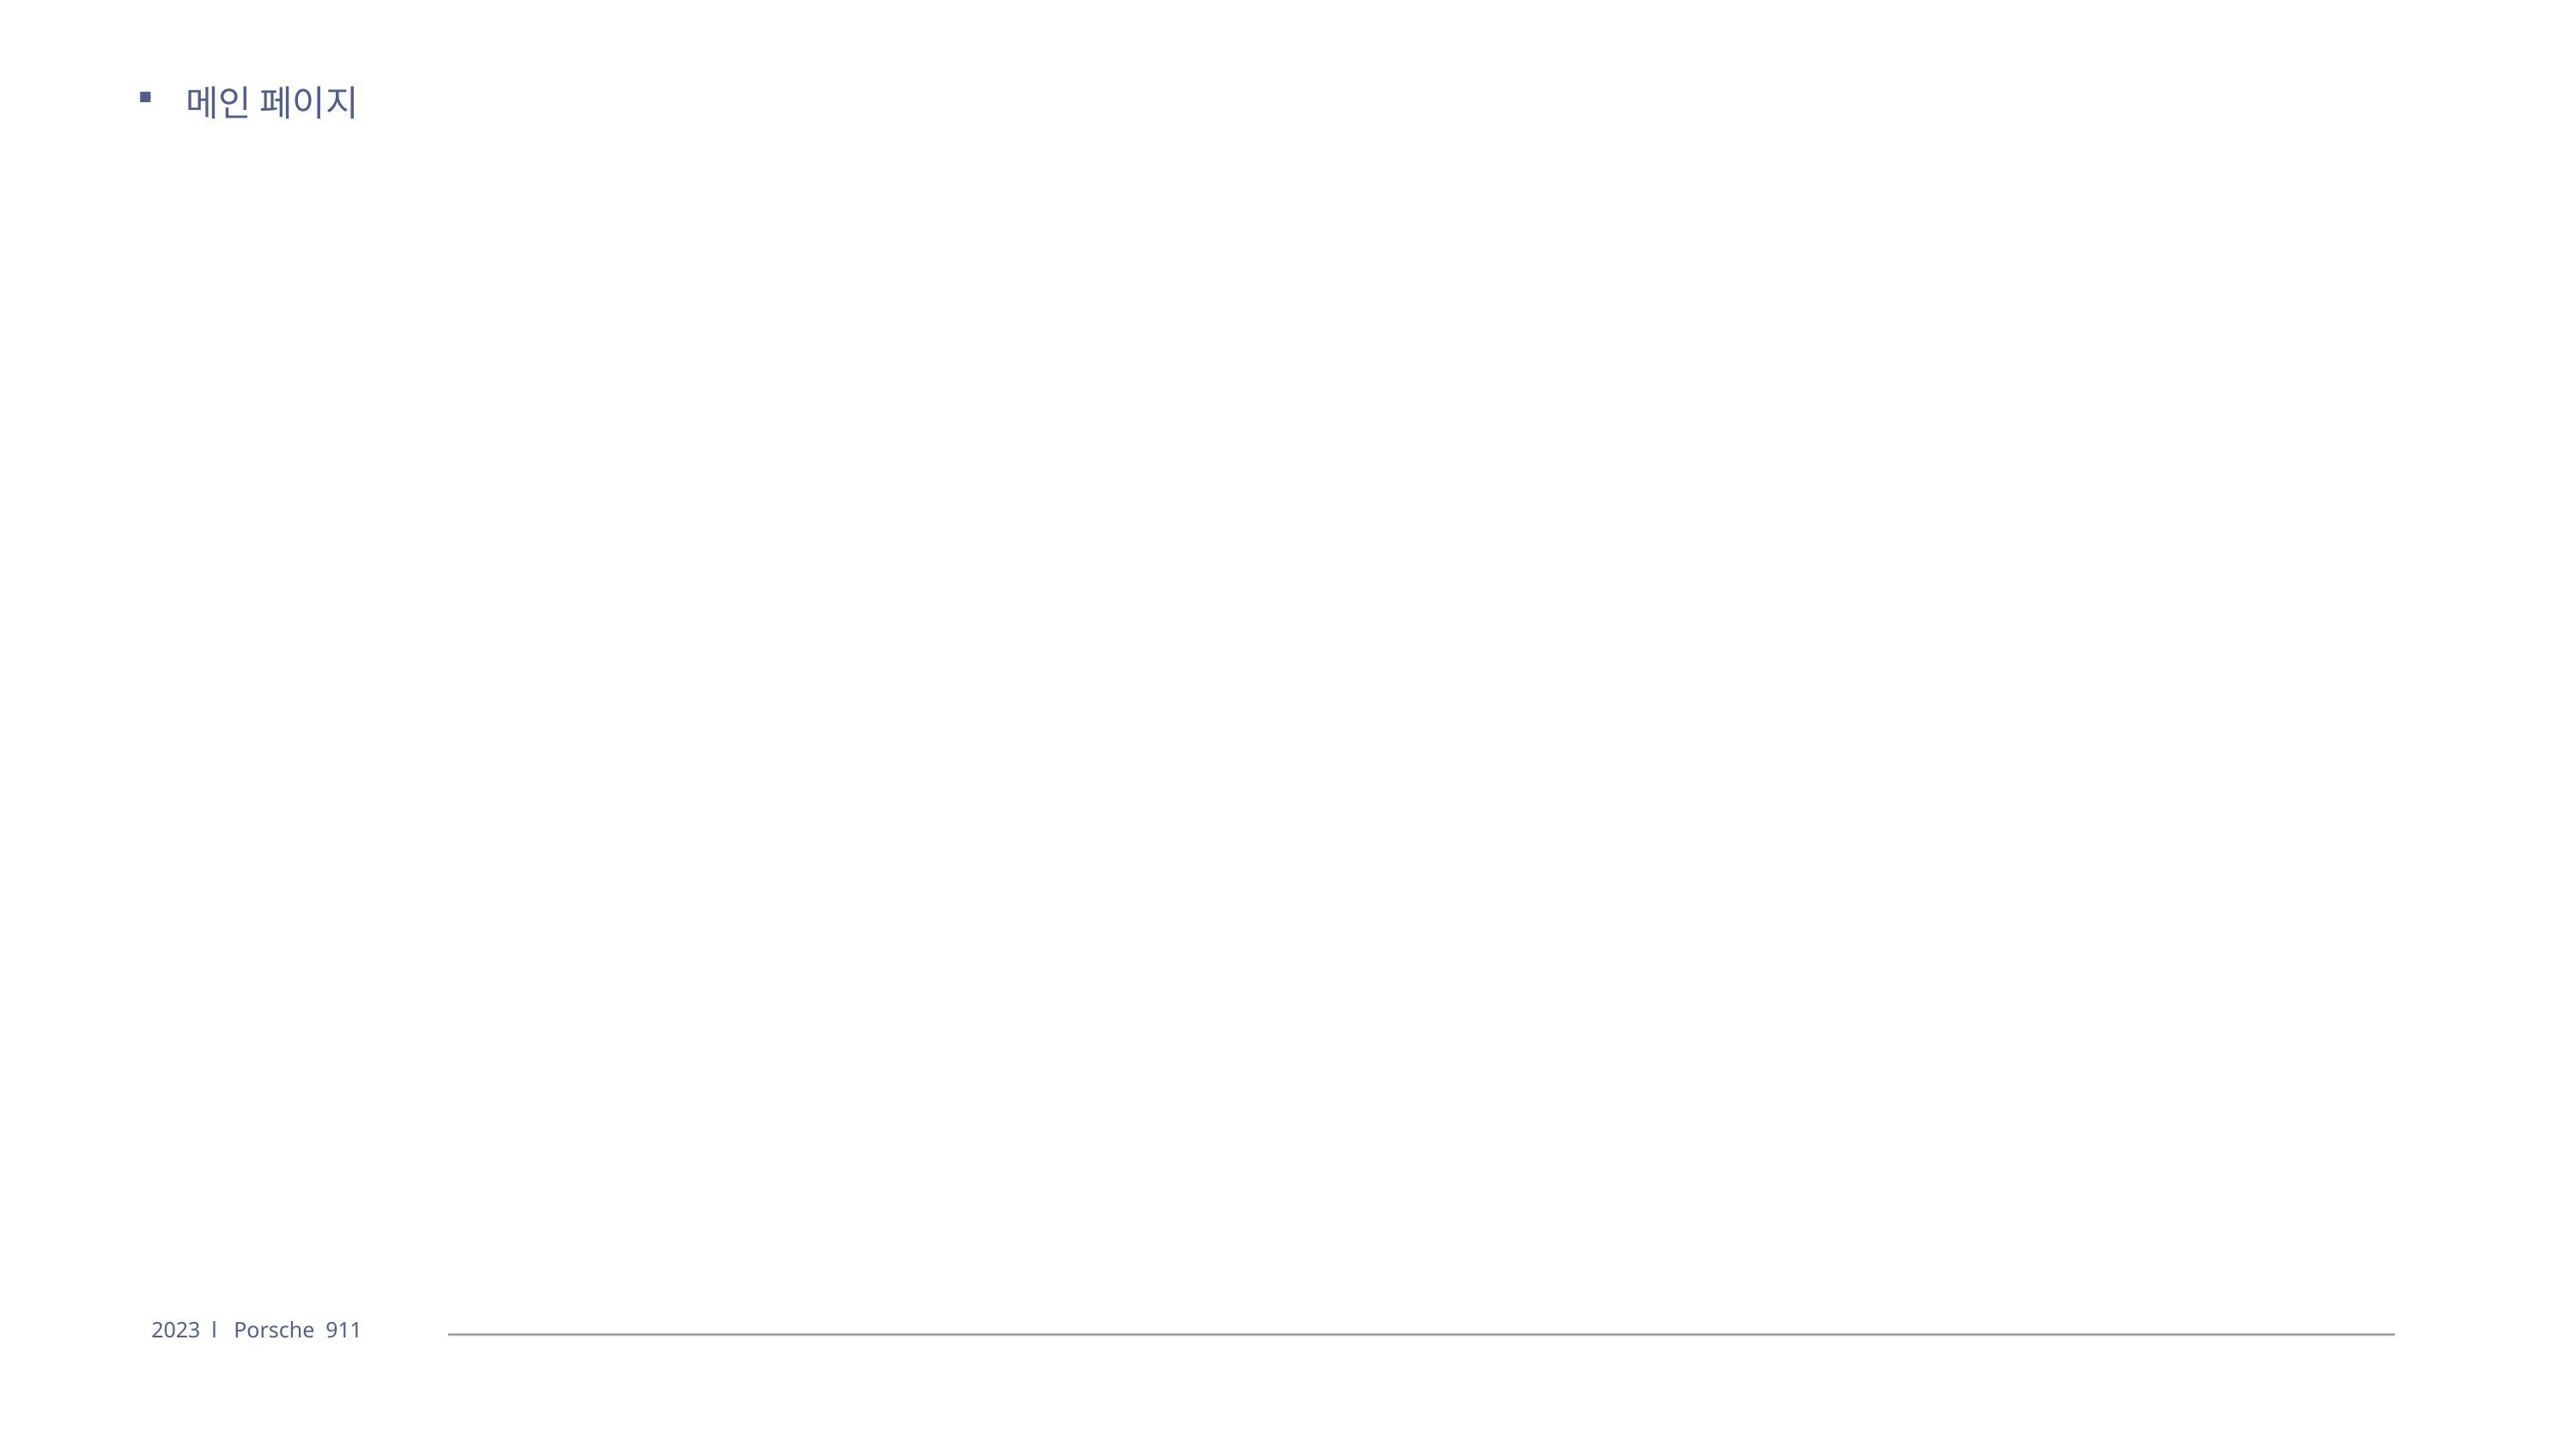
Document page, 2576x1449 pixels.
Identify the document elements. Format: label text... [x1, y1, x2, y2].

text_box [448, 1331, 2395, 1339]
text_box 메인 페이지 [125, 74, 1705, 130]
text_box 2023 l Porsche 911 [138, 1310, 636, 1349]
